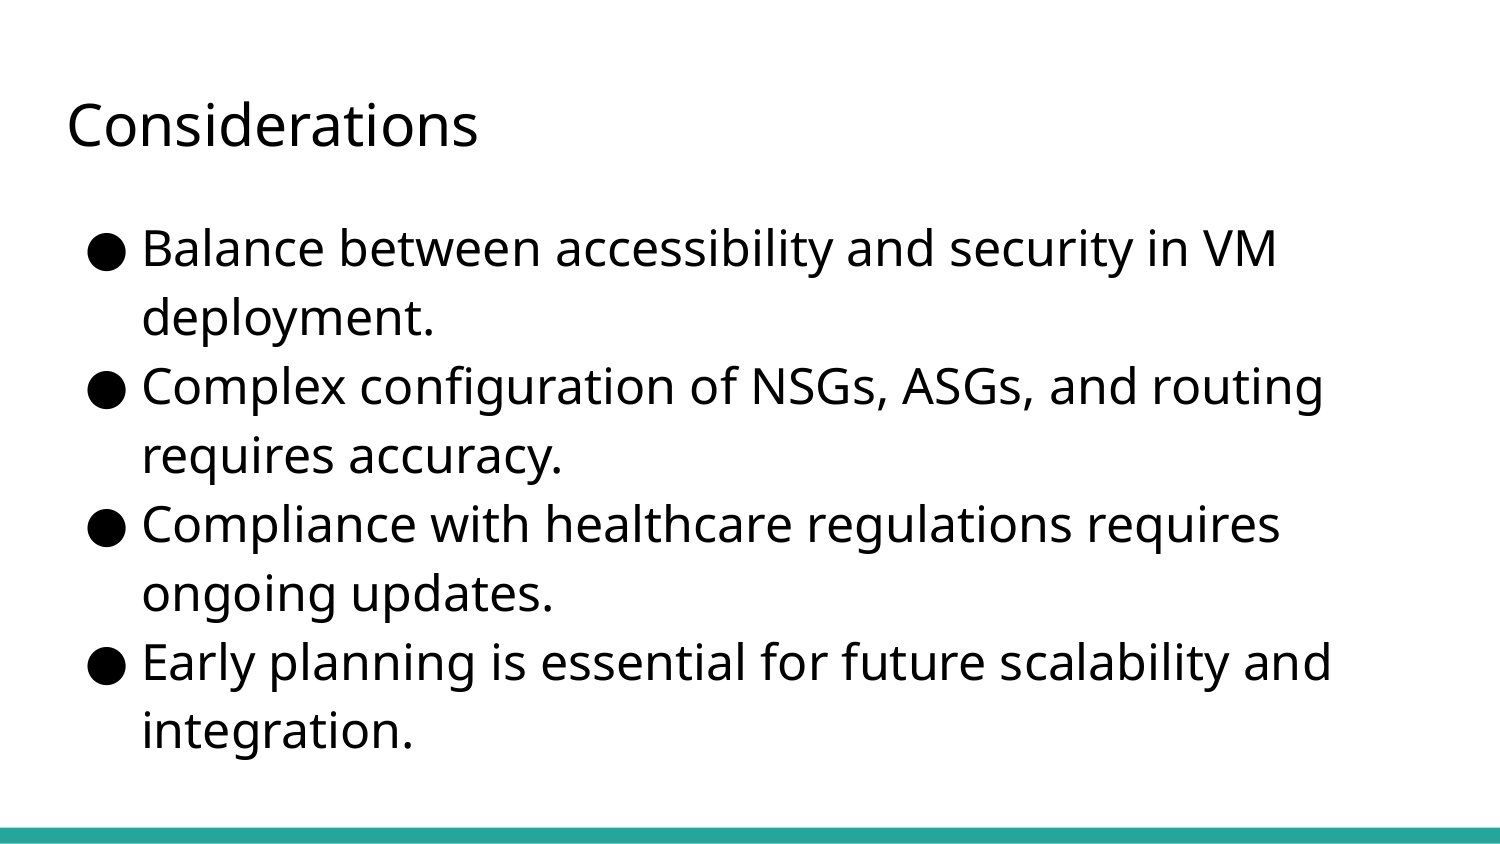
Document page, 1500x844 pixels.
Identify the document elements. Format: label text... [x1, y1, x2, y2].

title Considerations [51, 72, 1449, 174]
list Balance between accessibility and security in VM deployment. Complex configuration of NSGs, ASGs, and routing requires accuracy. Compliance with healthcare regulations requires ongoing updates. Early planning is essential for future scalability and integration. [51, 192, 1449, 750]
